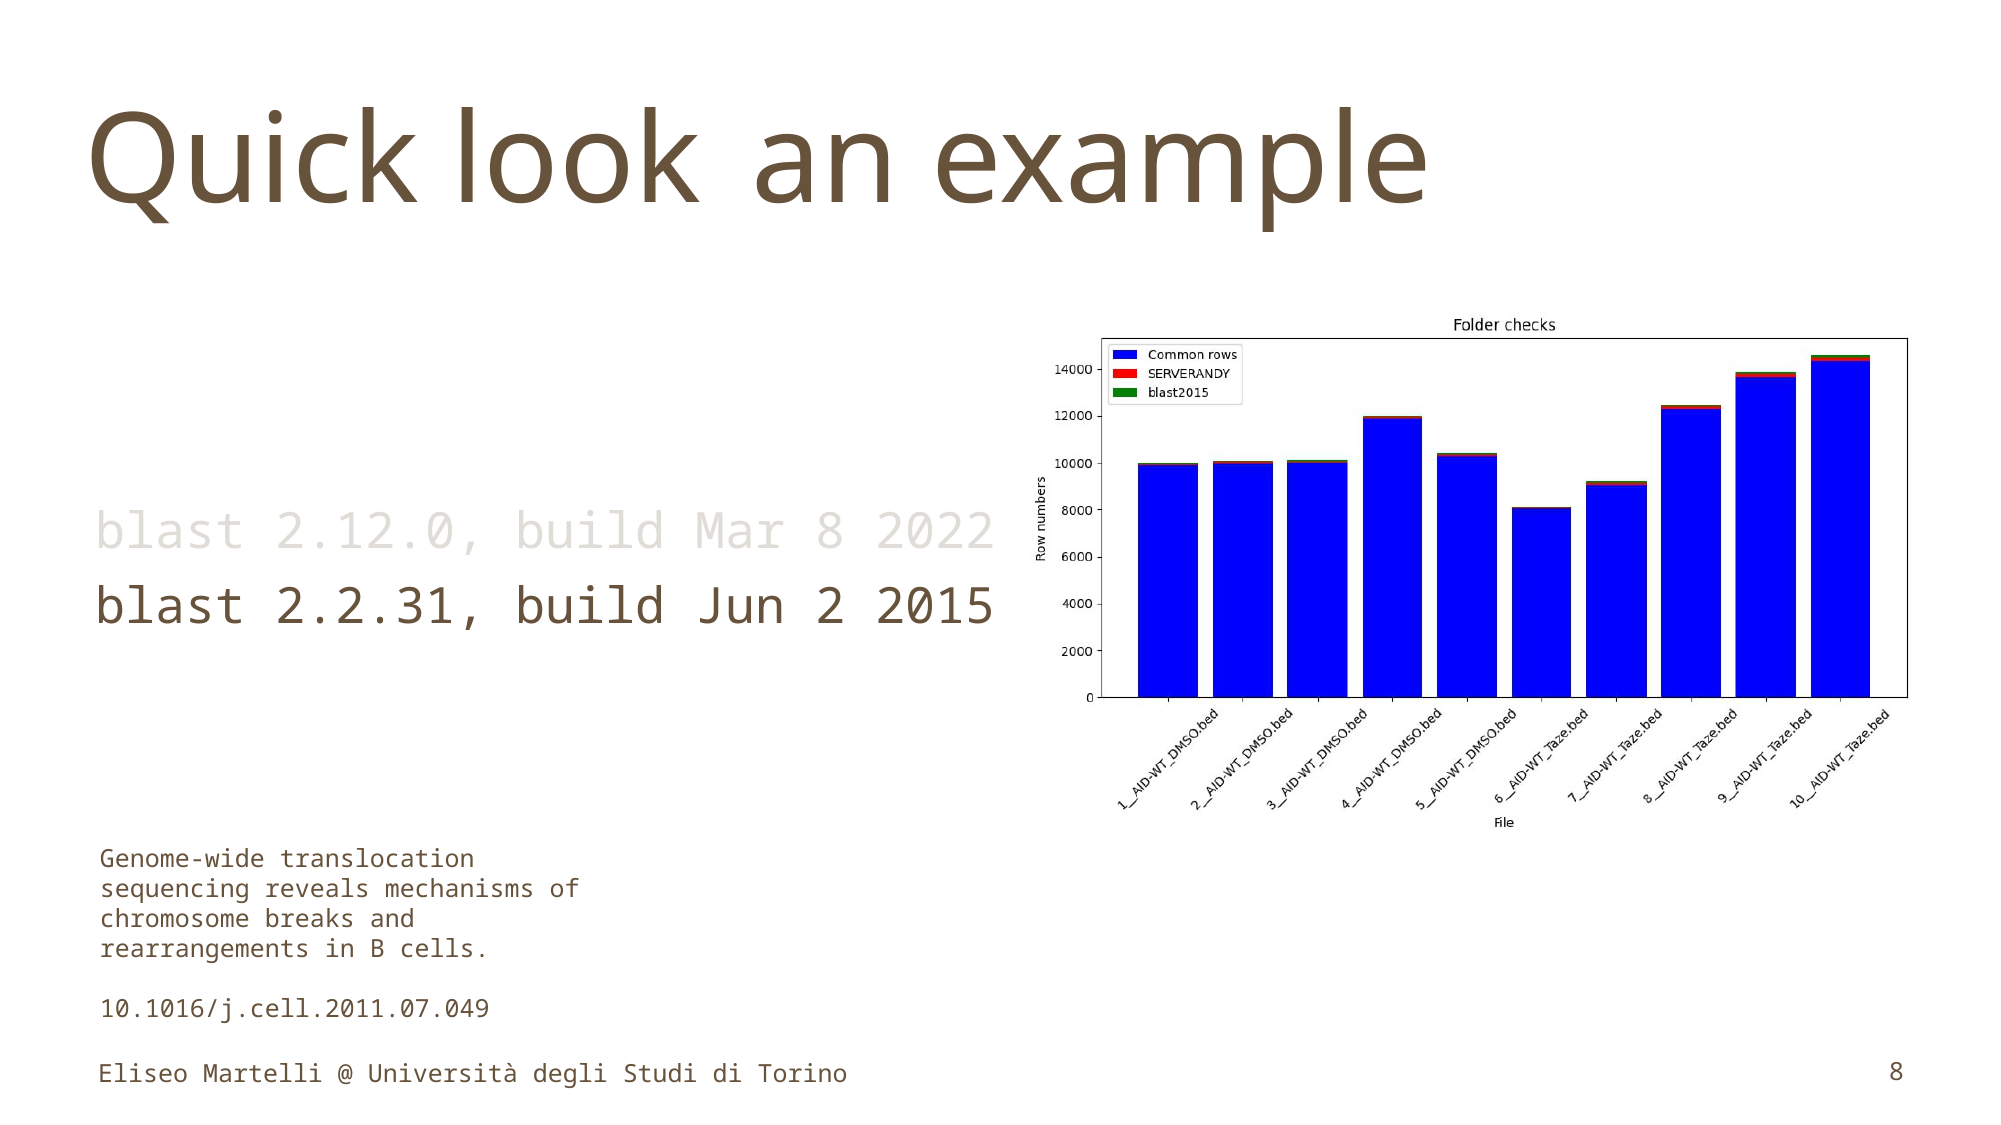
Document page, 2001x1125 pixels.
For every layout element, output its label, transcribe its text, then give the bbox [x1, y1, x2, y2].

text_box Genome-wide translocation sequencing reveals mechanisms of chromosome breaks and rearrangements in B cells. 10.1016/j.cell.2011.07.049 [85, 834, 646, 1030]
text_box blast 2.2.31, build Jun 2 2015 [80, 566, 1021, 639]
text_box blast 2.12.0, build Mar 8 2022 [80, 490, 1021, 563]
text_box Quick look [70, 70, 717, 236]
text_box : an example [717, 70, 1448, 236]
footer Eliseo Martelli @ Università degli Studi di Torino [83, 1042, 1340, 1103]
picture [1021, 303, 1921, 844]
slide_number 8 [1468, 1042, 1919, 1103]
